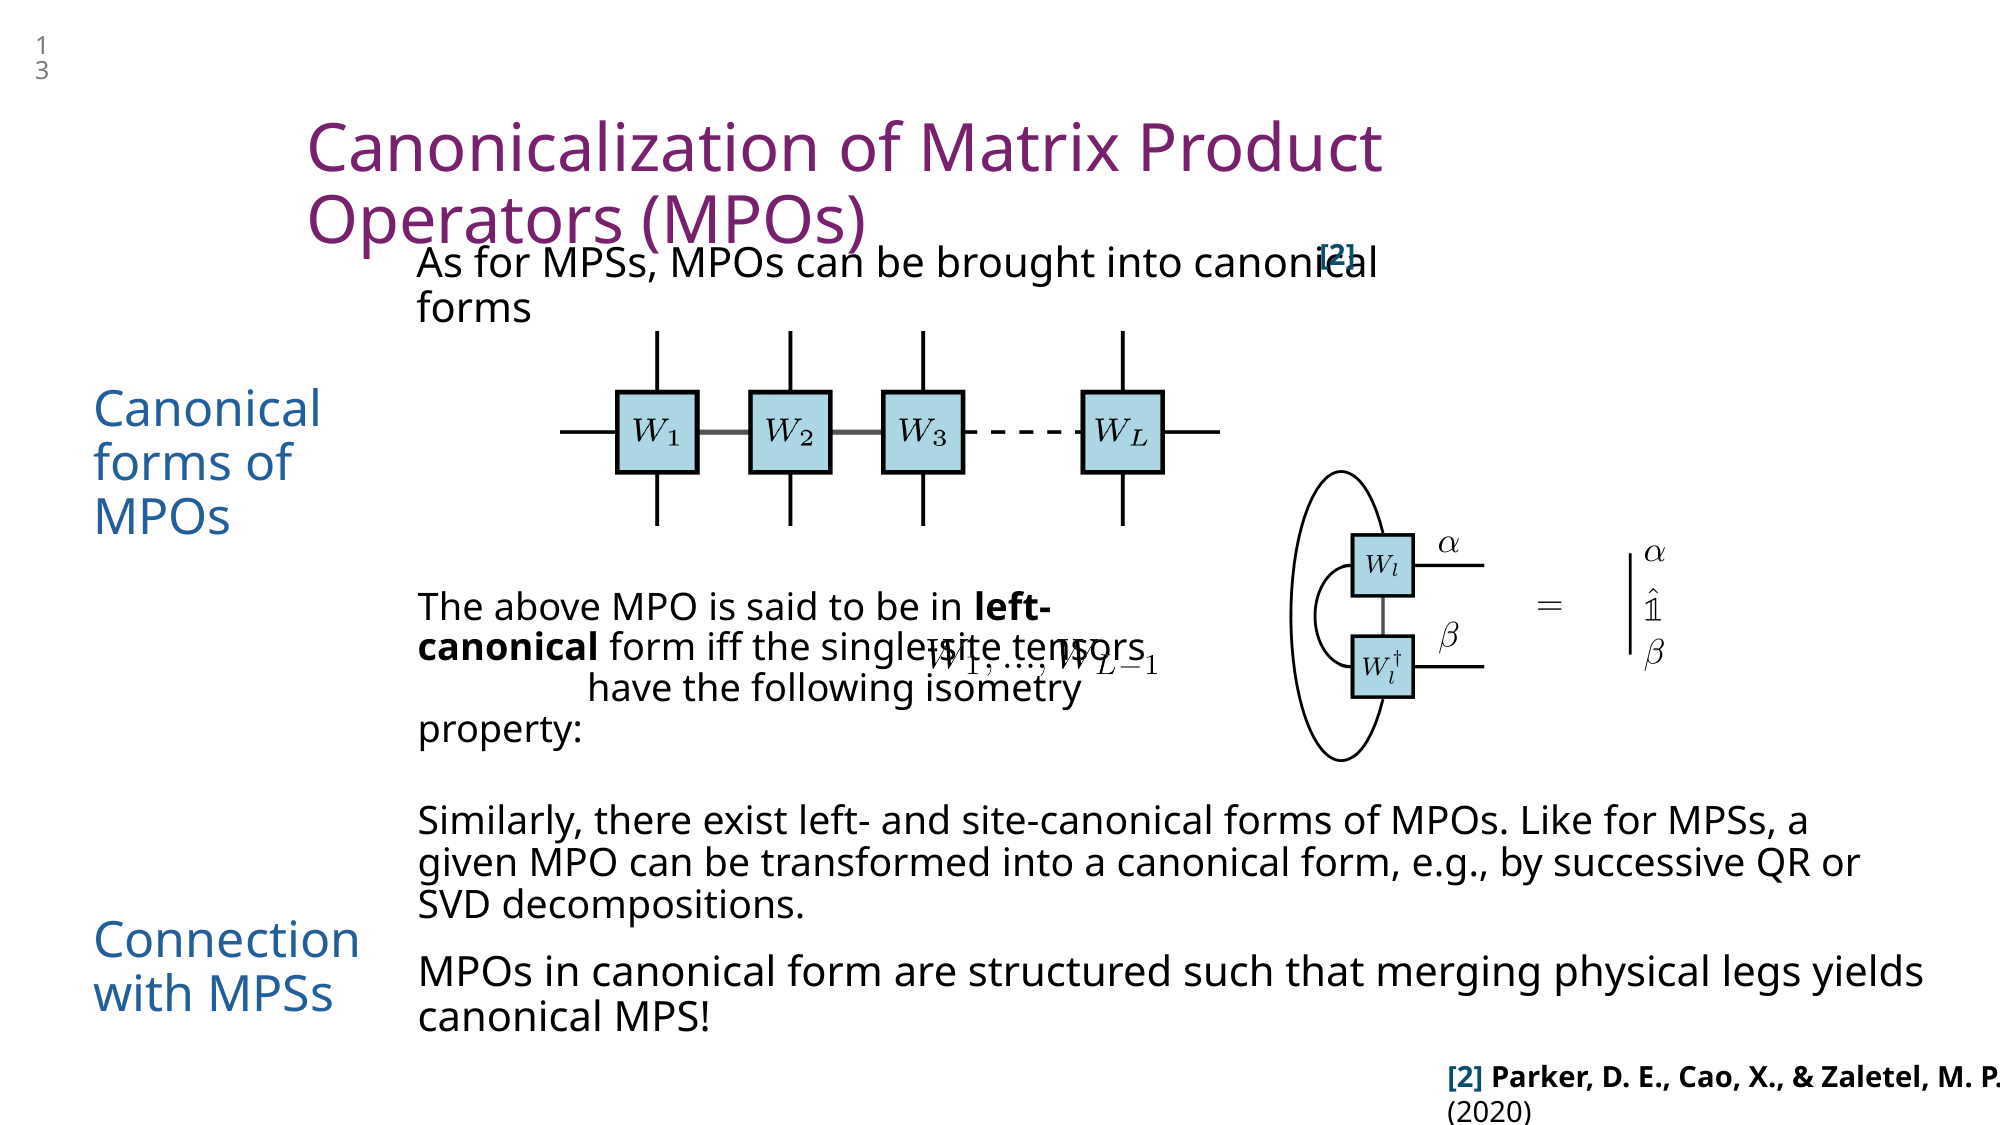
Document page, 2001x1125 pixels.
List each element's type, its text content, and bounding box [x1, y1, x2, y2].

text_box MPOs in canonical form are structured such that merging physical legs yields canonical MPS! [402, 943, 1956, 1067]
picture [926, 638, 1157, 676]
text_box Connection with MPSs [78, 906, 402, 1087]
text_box Similarly, there exist left- and site-canonical forms of MPOs. Like for MPSs, a given MPO can be transformed into a canonical form, e.g., by successive QR or SVD decompositions. [402, 793, 1880, 936]
text_box 13 [20, 16, 79, 77]
text_box Canonicalization of Matrix Product Operators (MPOs) [291, 106, 1731, 270]
text_box [2] [1304, 228, 1377, 279]
text_box The above MPO is said to be in left-canonical form iff the single-site tensors have the following isometry property: [402, 579, 1236, 760]
picture [559, 331, 1220, 526]
text_box [2] Parker, D. E., Cao, X., & Zaletel, M. P. (2020) [1432, 1050, 2000, 1125]
picture [1272, 465, 1675, 766]
text_box Canonical forms of MPOs [78, 376, 402, 556]
text_box As for MPSs, MPOs can be brought into canonical forms [401, 233, 1424, 357]
